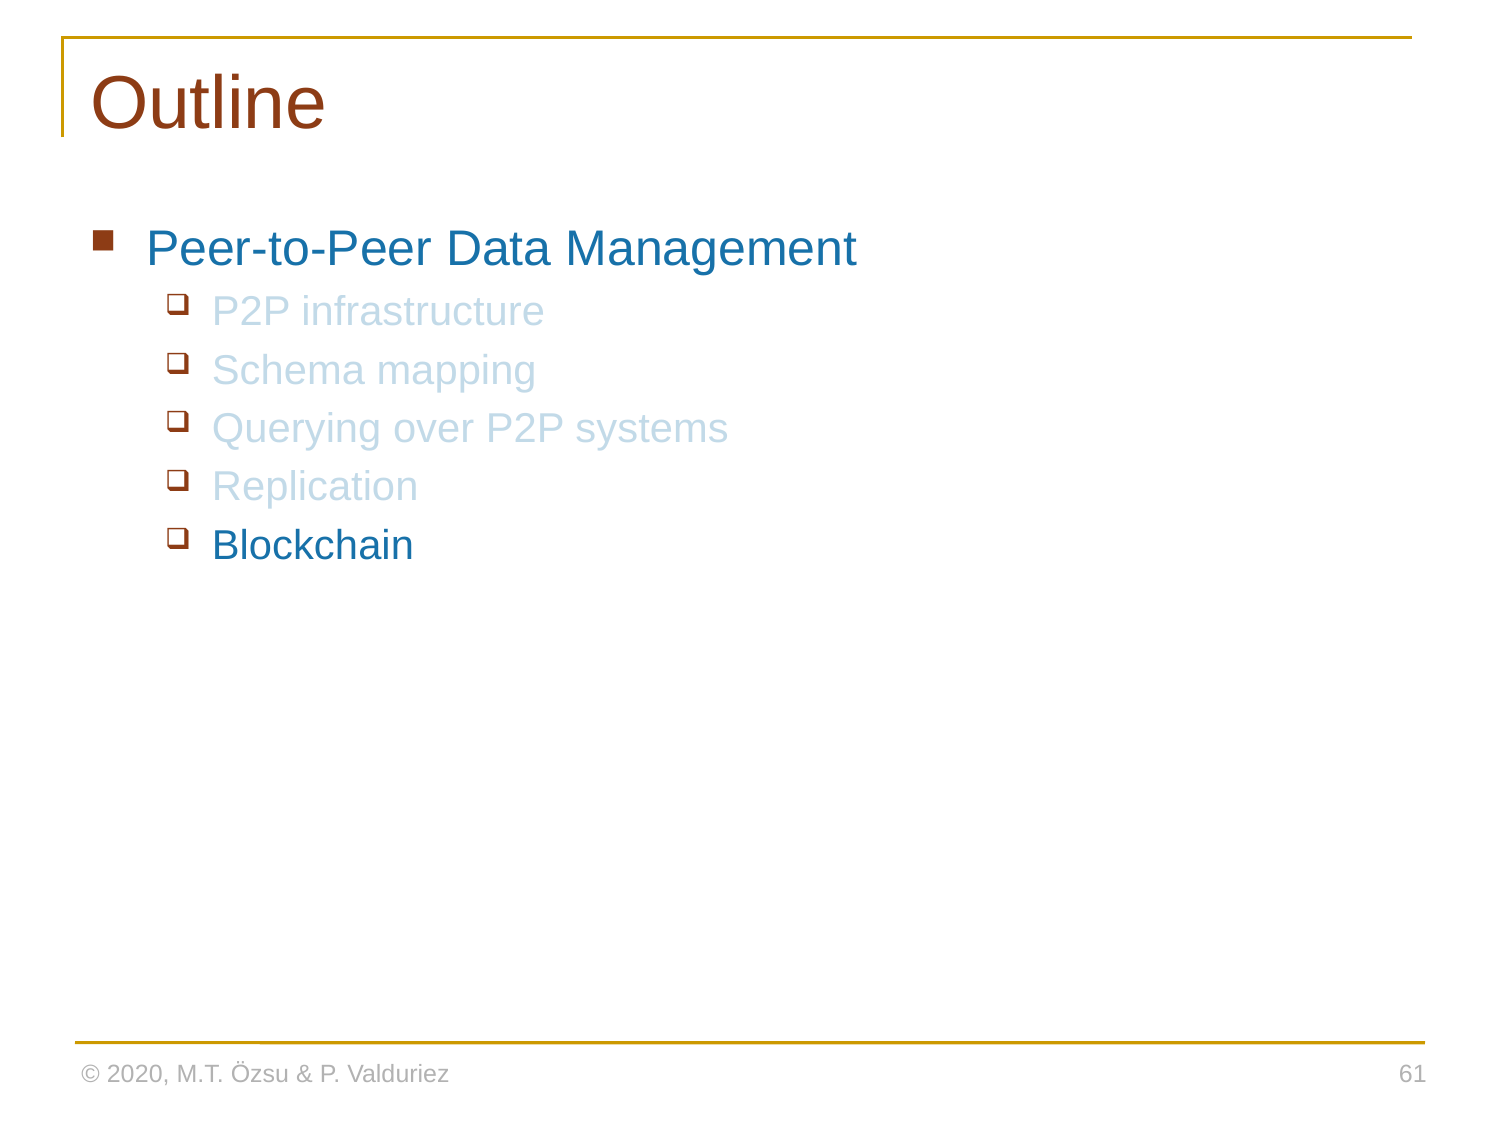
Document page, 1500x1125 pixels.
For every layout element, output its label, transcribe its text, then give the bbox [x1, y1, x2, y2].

footer © 2020, M.T. Özsu & P. Valduriez [66, 1042, 573, 1103]
list Peer-to-Peer Data Management P2P infrastructure Schema mapping Querying over P2P systems Replication Blockchain [74, 207, 1426, 1006]
slide_number 61 [1104, 1042, 1442, 1103]
title Outline [74, 45, 1426, 207]
